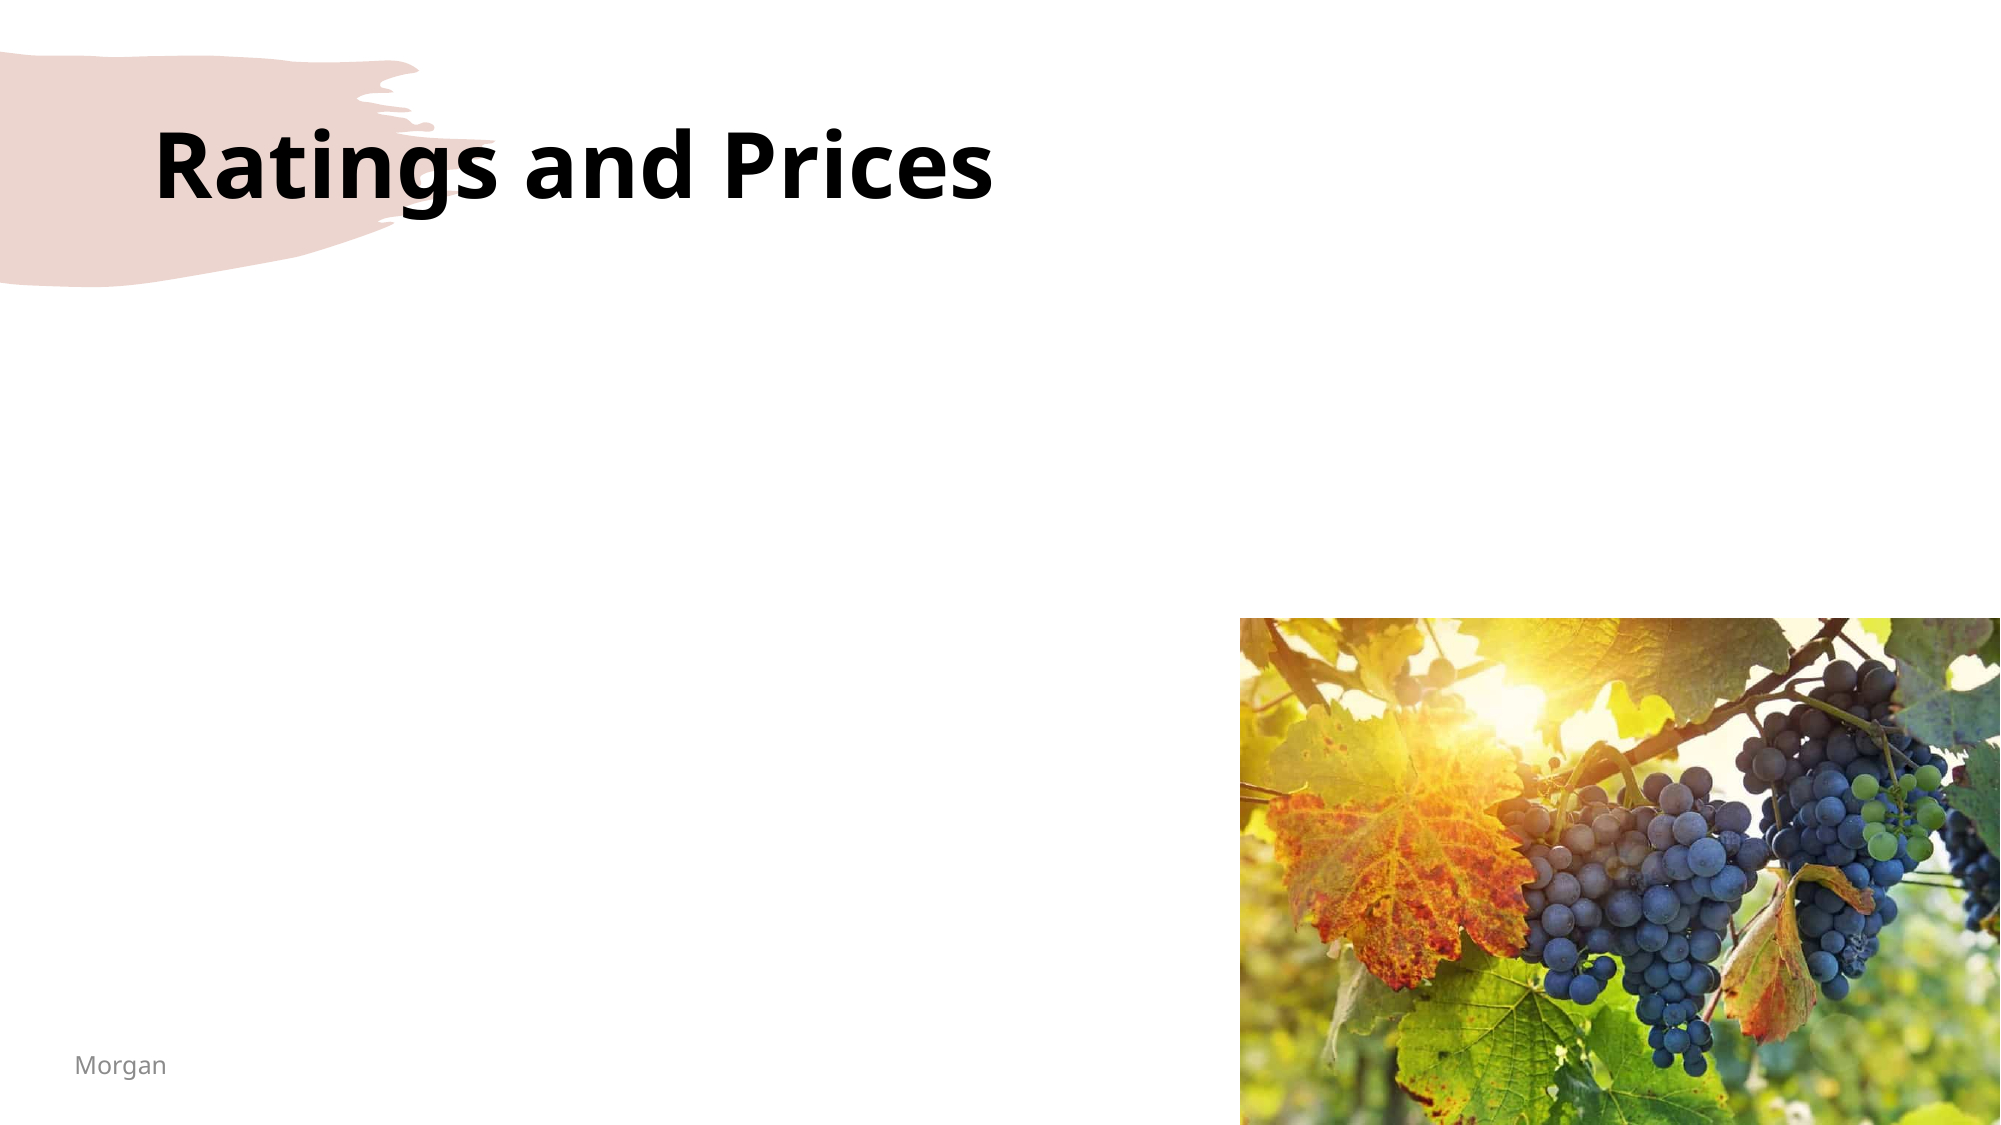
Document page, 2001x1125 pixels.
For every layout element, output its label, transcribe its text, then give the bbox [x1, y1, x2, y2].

slide_number Morgan [59, 1035, 510, 1096]
title Ratings and Prices [137, 59, 1863, 278]
picture [1240, 618, 2000, 1125]
